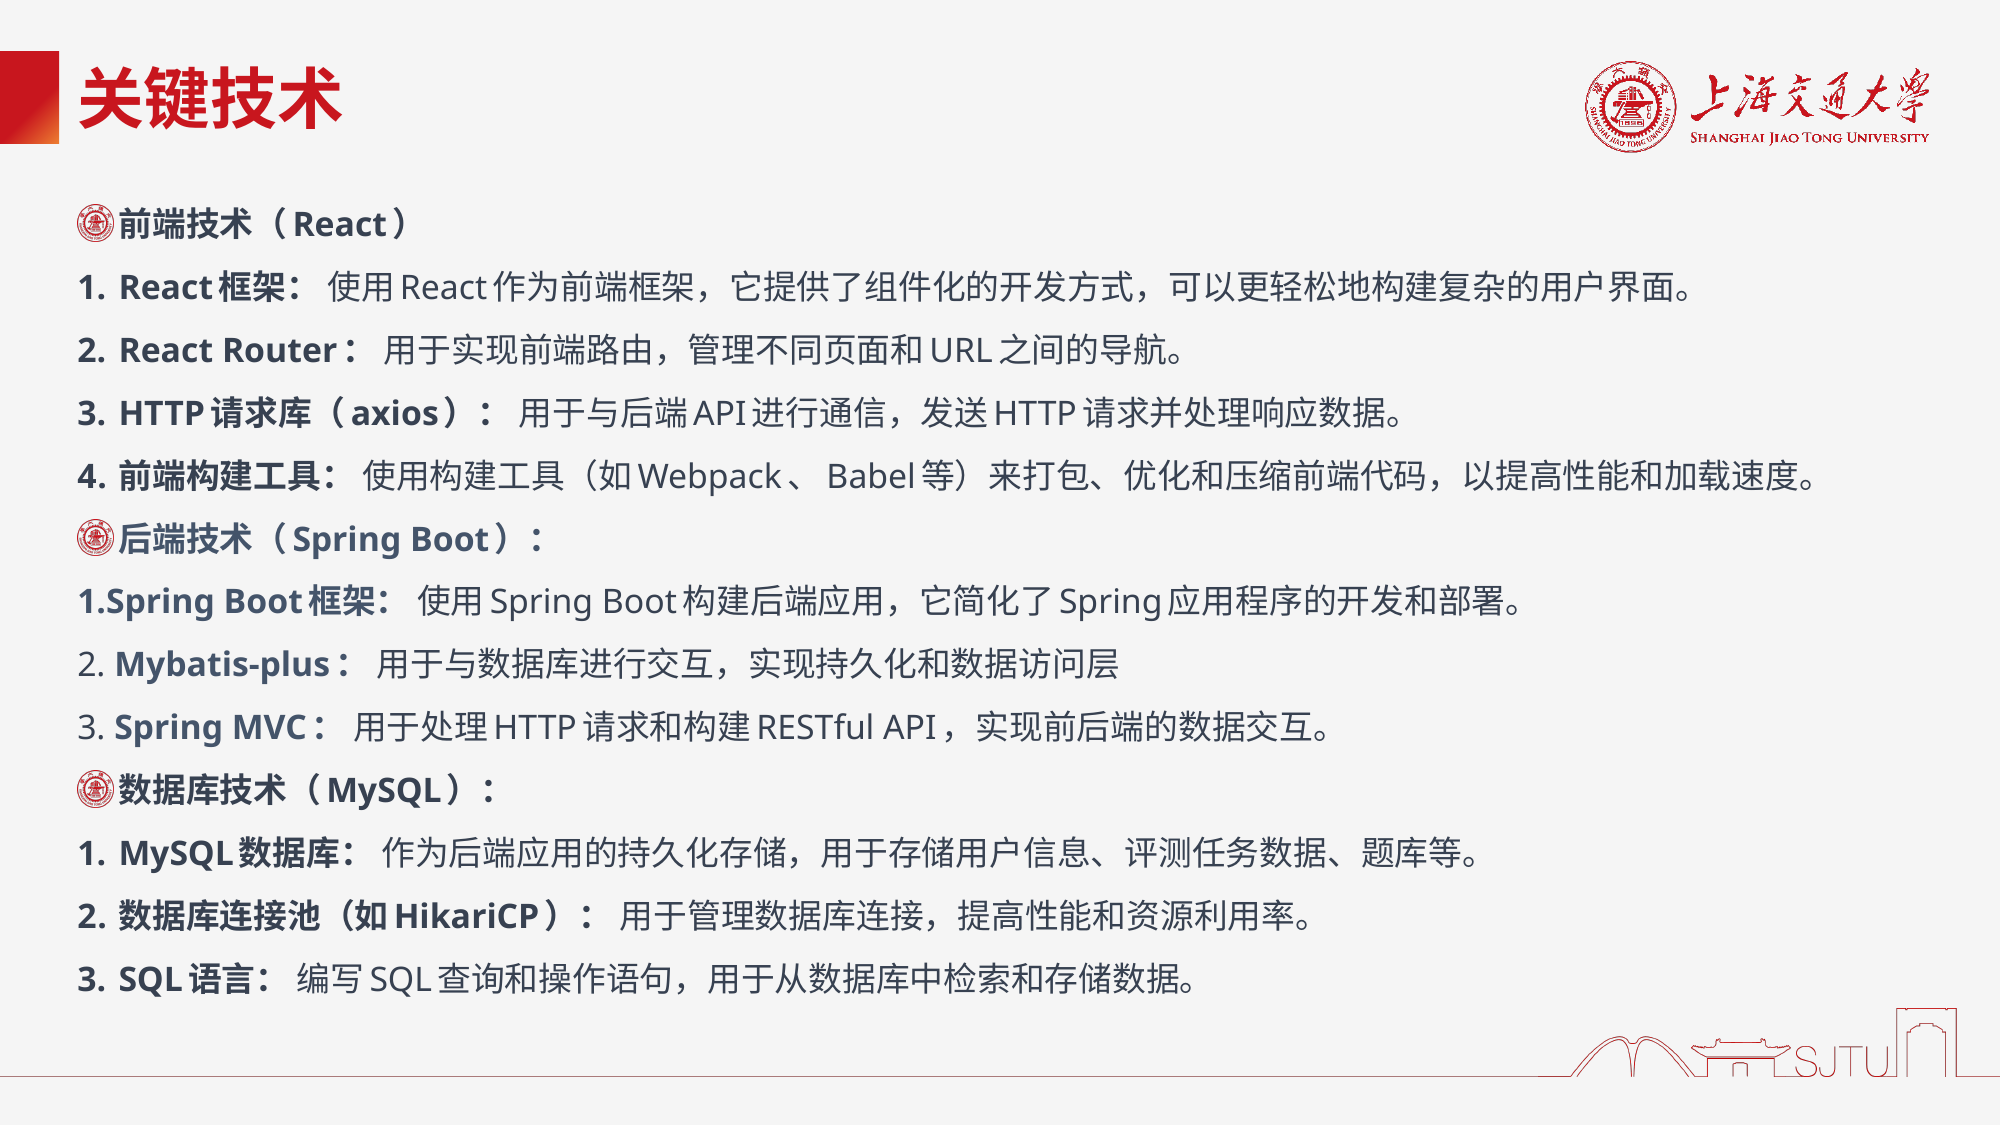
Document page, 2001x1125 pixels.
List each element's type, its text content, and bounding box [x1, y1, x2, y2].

picture [77, 770, 114, 808]
picture [77, 204, 114, 242]
title 关键技术 [62, 43, 1530, 152]
picture [1567, 43, 1946, 168]
picture [77, 519, 114, 556]
picture [0, 1008, 2000, 1077]
list 前端技术（React） React框架： 使用React作为前端框架，它提供了组件化的开发方式，可以更轻松地构建复杂的用户界面。 React Router： 用于实现前端路由，管理不同页面和URL之间的导航。 HTTP请求库（axios）： 用于与后端API进行通信，发送HTTP请求并处理响应数据。 前端构建工具： 使用构建工具（如Webpack、Babel等）来打包、优化和压缩前端代码，以提高性能和加载速度。 后端技术（Spring Boot）： 1.Spring Boot框架： 使用Spring Boot构建后端应用，它简化了Spring应用程序的开发和部署。 2. Mybatis-plus： 用于与数据库进行交互，实现持久化和数据访问层 3. Spring MVC： 用于处理HTTP请求和构建RESTful API，实现前后端的数据交互。 数据库技术（MySQL）： MySQL数据库： 作为后端应用的持久化存储，用于存储用户信息、评测任务数据、题库等。 数据库连接池（如HikariCP）： 用于管理数据库连接，提高性能和资源利用率。 SQL语言： 编写SQL查询和操作语句，用于从数据库中检索和存储数据。 [62, 187, 1938, 1007]
